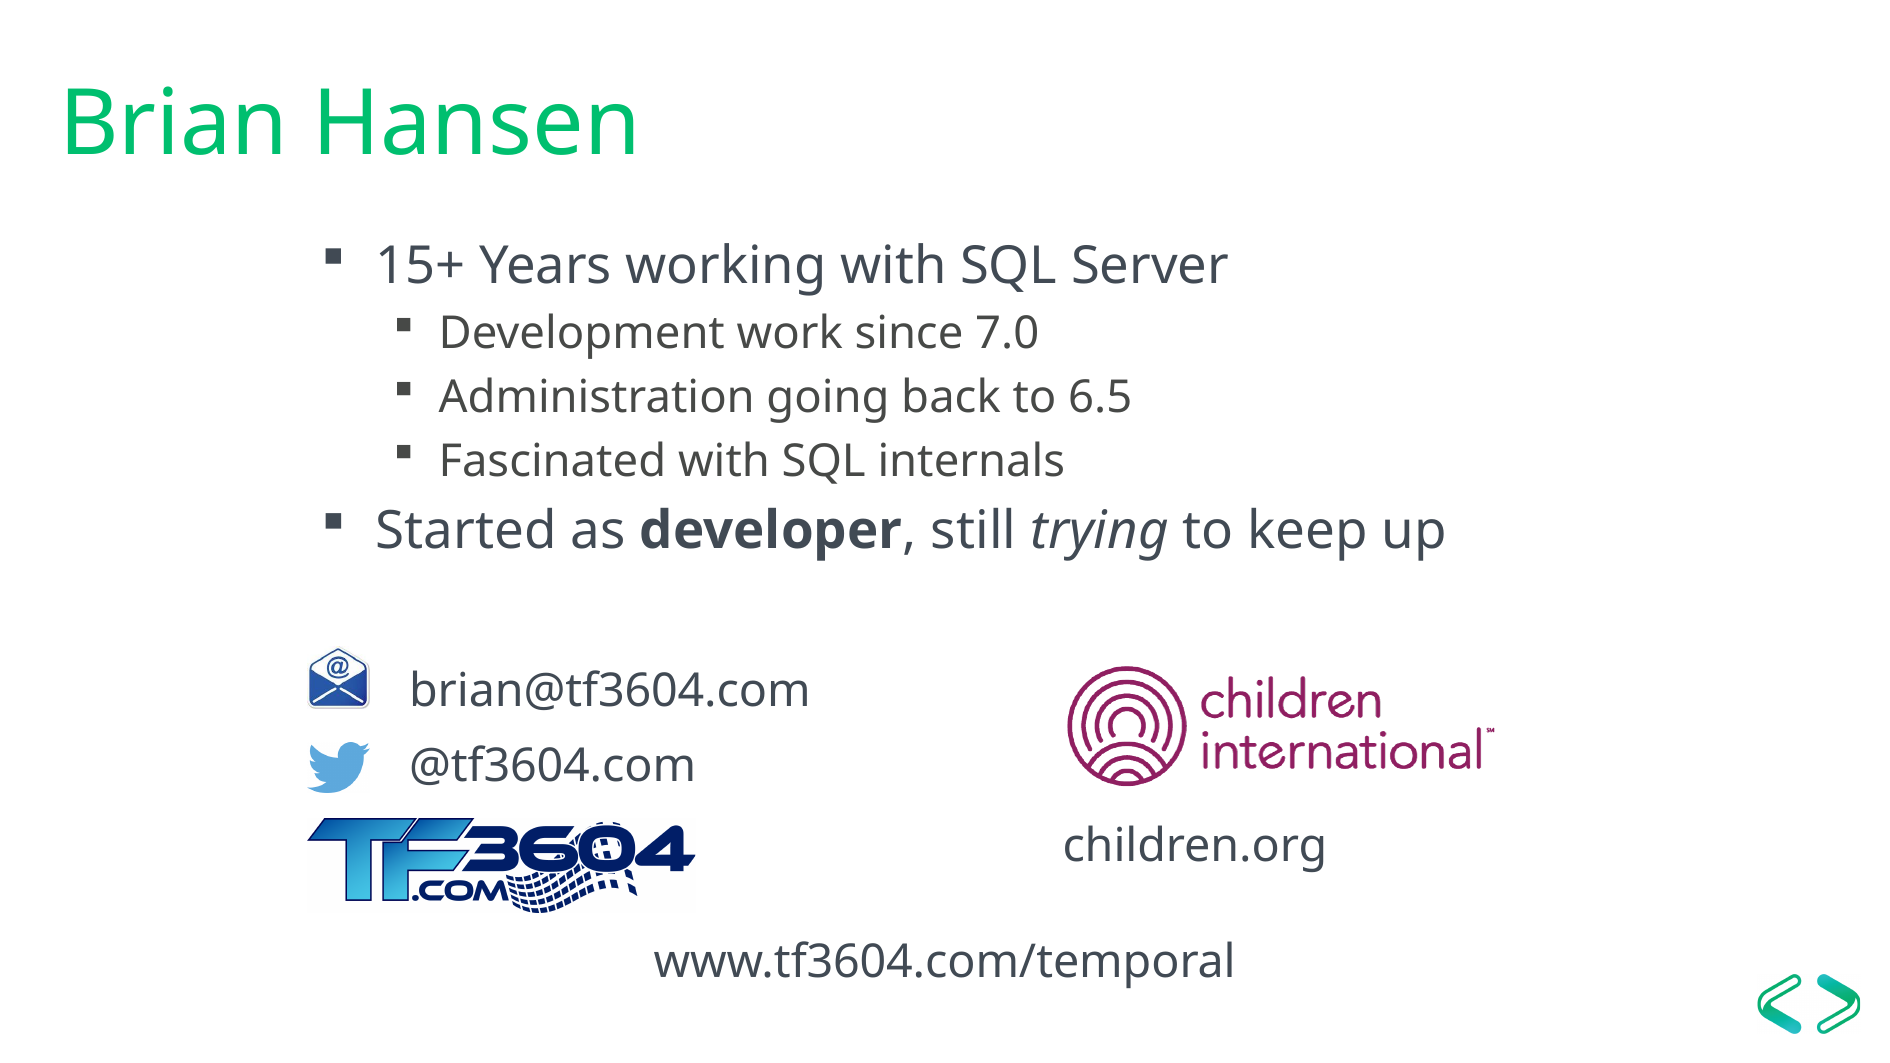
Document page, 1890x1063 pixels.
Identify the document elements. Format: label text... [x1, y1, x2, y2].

text_box children.org [1048, 807, 1540, 878]
text_box 15+ Years working with SQL Server Development work since 7.0 Administration going back to 6.5 Fascinated with SQL internals Started as developer, still trying to keep up [307, 223, 1583, 572]
text_box brian@tf3604.com [395, 653, 996, 724]
text_box www.tf3604.com/temporal [236, 924, 1654, 995]
picture [306, 646, 370, 710]
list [1048, 647, 1509, 801]
picture [306, 818, 696, 913]
text_box @tf3604.com [395, 728, 996, 799]
title Brian Hansen [59, 59, 1831, 178]
picture [306, 742, 370, 794]
